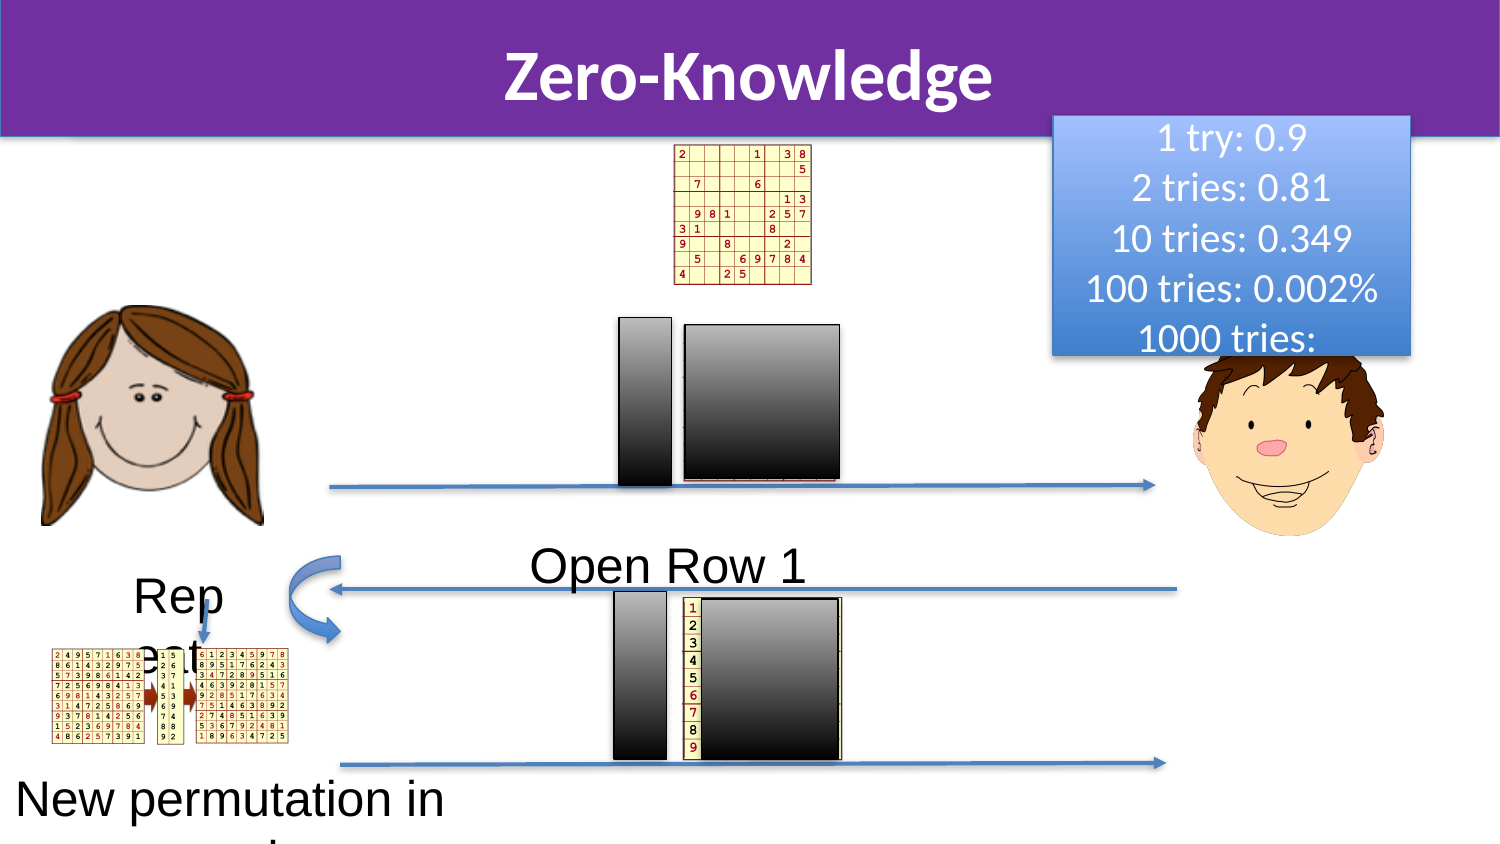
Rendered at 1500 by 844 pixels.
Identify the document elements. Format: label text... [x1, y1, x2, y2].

picture [618, 322, 839, 486]
text_box [618, 317, 672, 322]
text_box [843, 484, 1157, 488]
text_box New permutation in every round [0, 758, 596, 844]
picture [1192, 317, 1384, 536]
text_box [202, 598, 208, 645]
picture [49, 646, 290, 747]
picture [618, 595, 845, 766]
title Zero-Knowledge [75, 20, 1425, 123]
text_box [329, 484, 614, 488]
picture [671, 142, 814, 290]
text_box [288, 555, 341, 644]
text_box Repeat [118, 556, 264, 645]
text_box Open Row 1 [514, 525, 1100, 588]
picture [40, 305, 265, 527]
